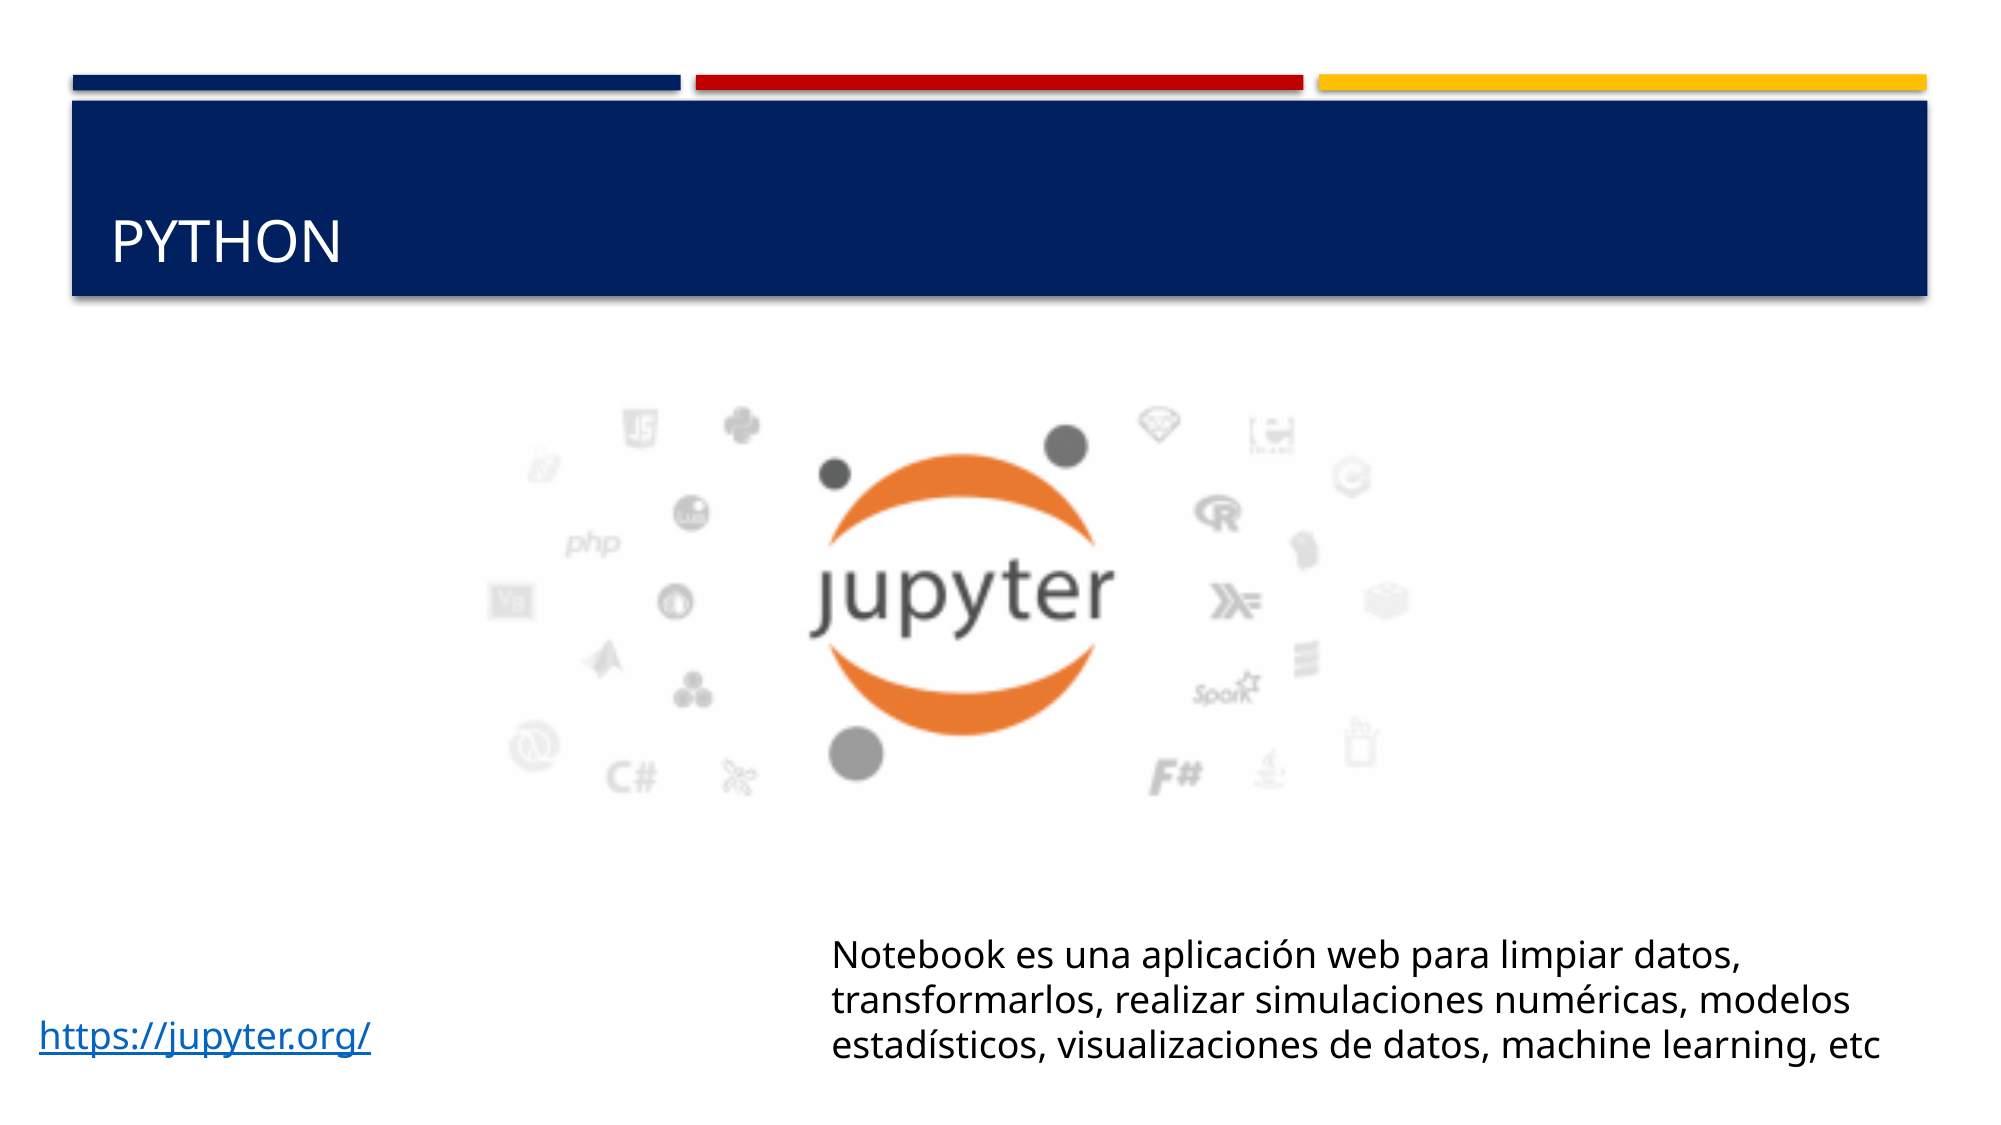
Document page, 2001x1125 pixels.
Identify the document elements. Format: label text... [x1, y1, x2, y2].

text_box Notebook es una aplicación web para limpiar datos, transformarlos, realizar simulaciones numéricas, modelos estadísticos, visualizaciones de datos, machine learning, etc [816, 923, 1959, 1073]
picture [472, 385, 1422, 820]
text_box https://jupyter.org/ [24, 1004, 387, 1071]
title Python [95, 115, 1905, 282]
